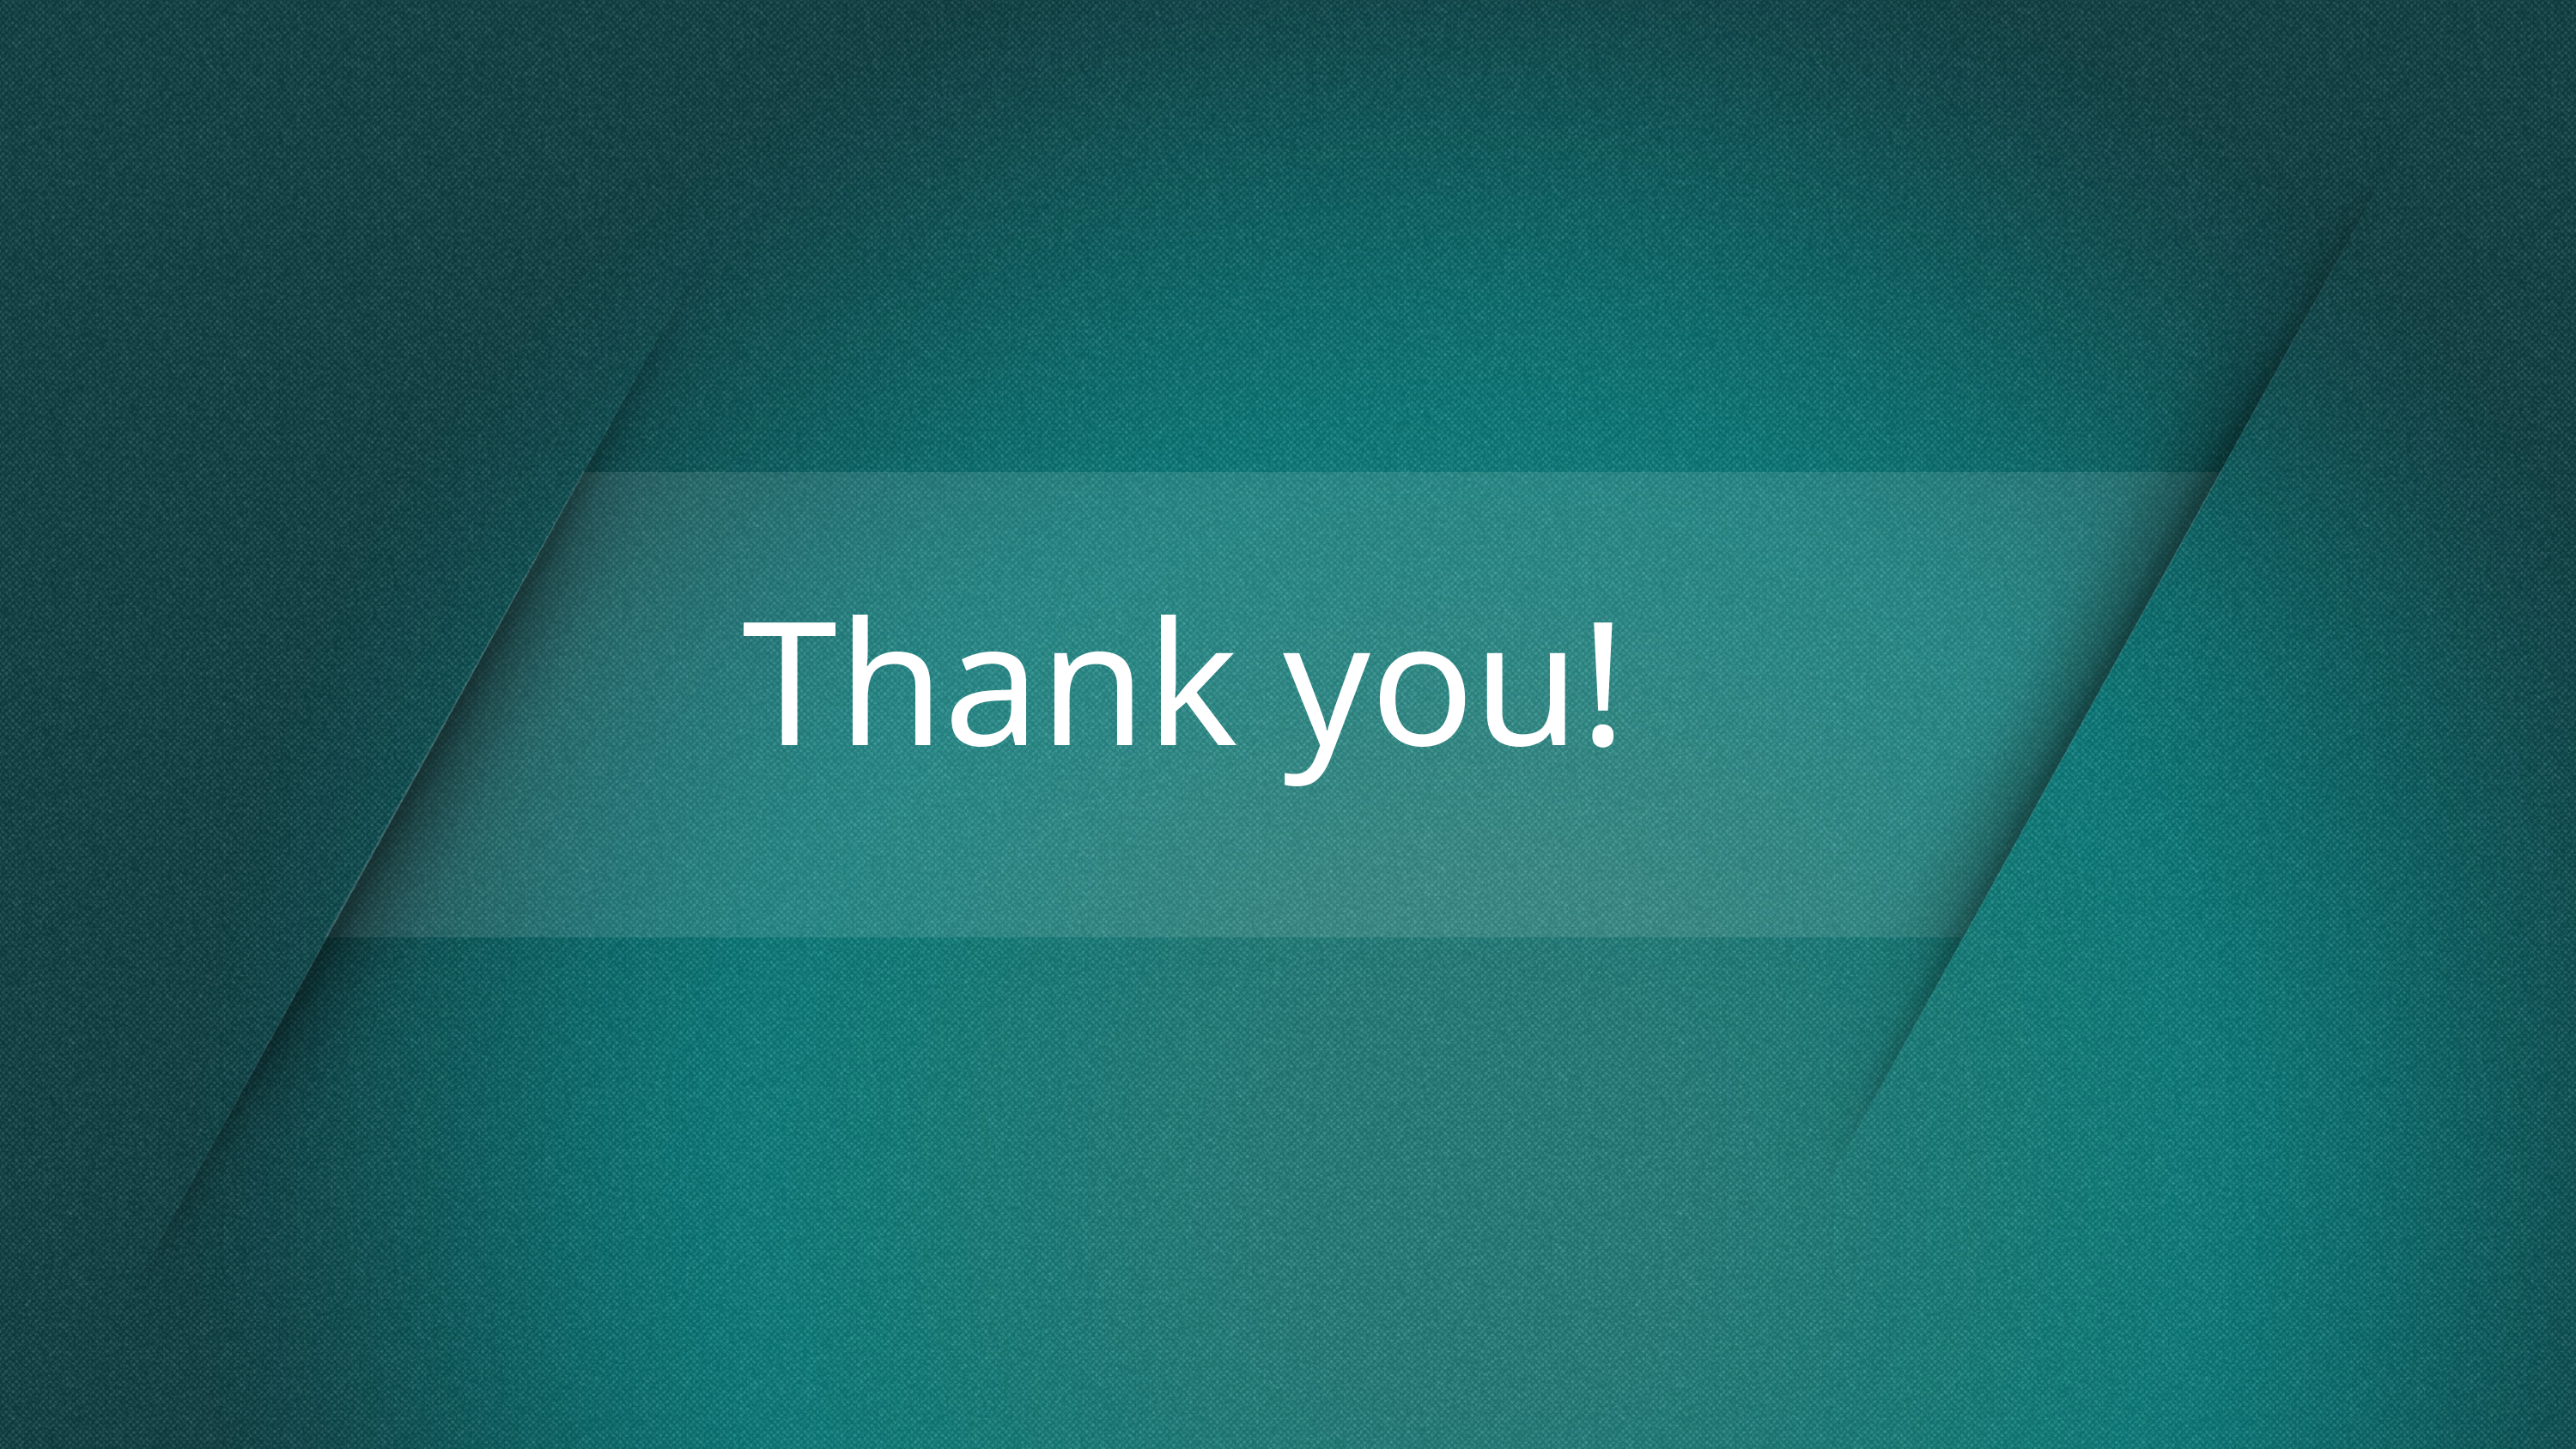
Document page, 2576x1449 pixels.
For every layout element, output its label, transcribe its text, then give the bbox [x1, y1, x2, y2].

picture [0, 0, 2576, 1449]
title Thank you! [730, 612, 1735, 780]
